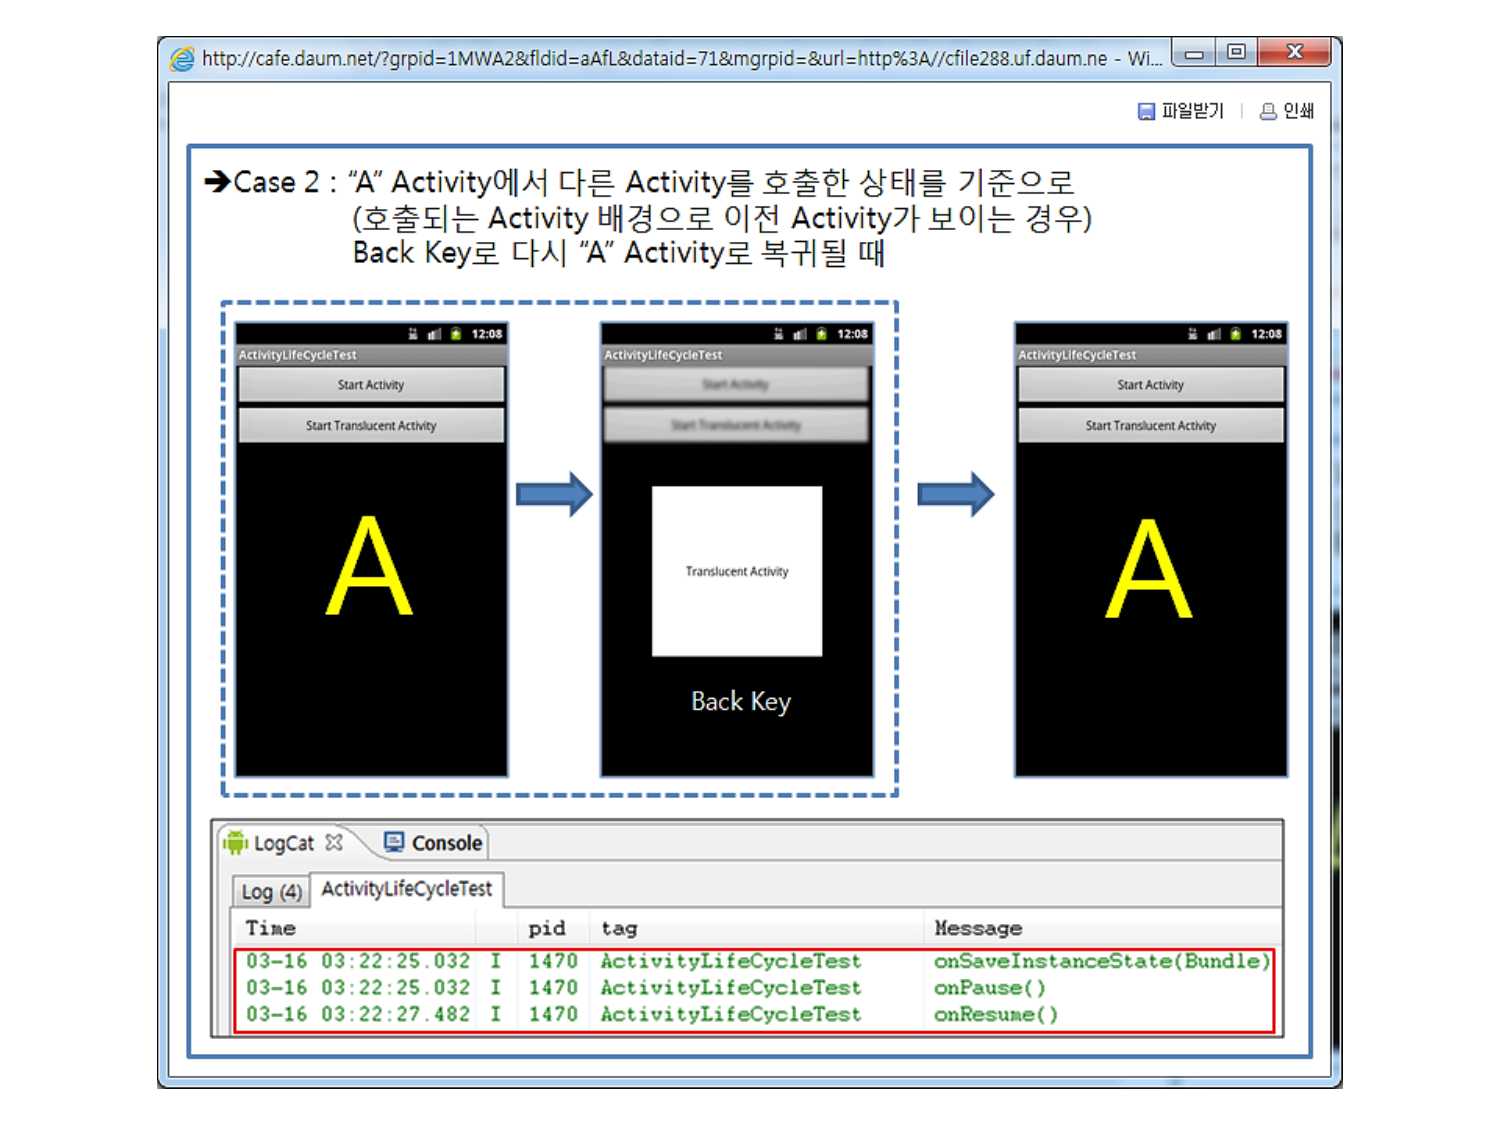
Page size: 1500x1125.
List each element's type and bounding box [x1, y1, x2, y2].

picture [156, 36, 1344, 1089]
